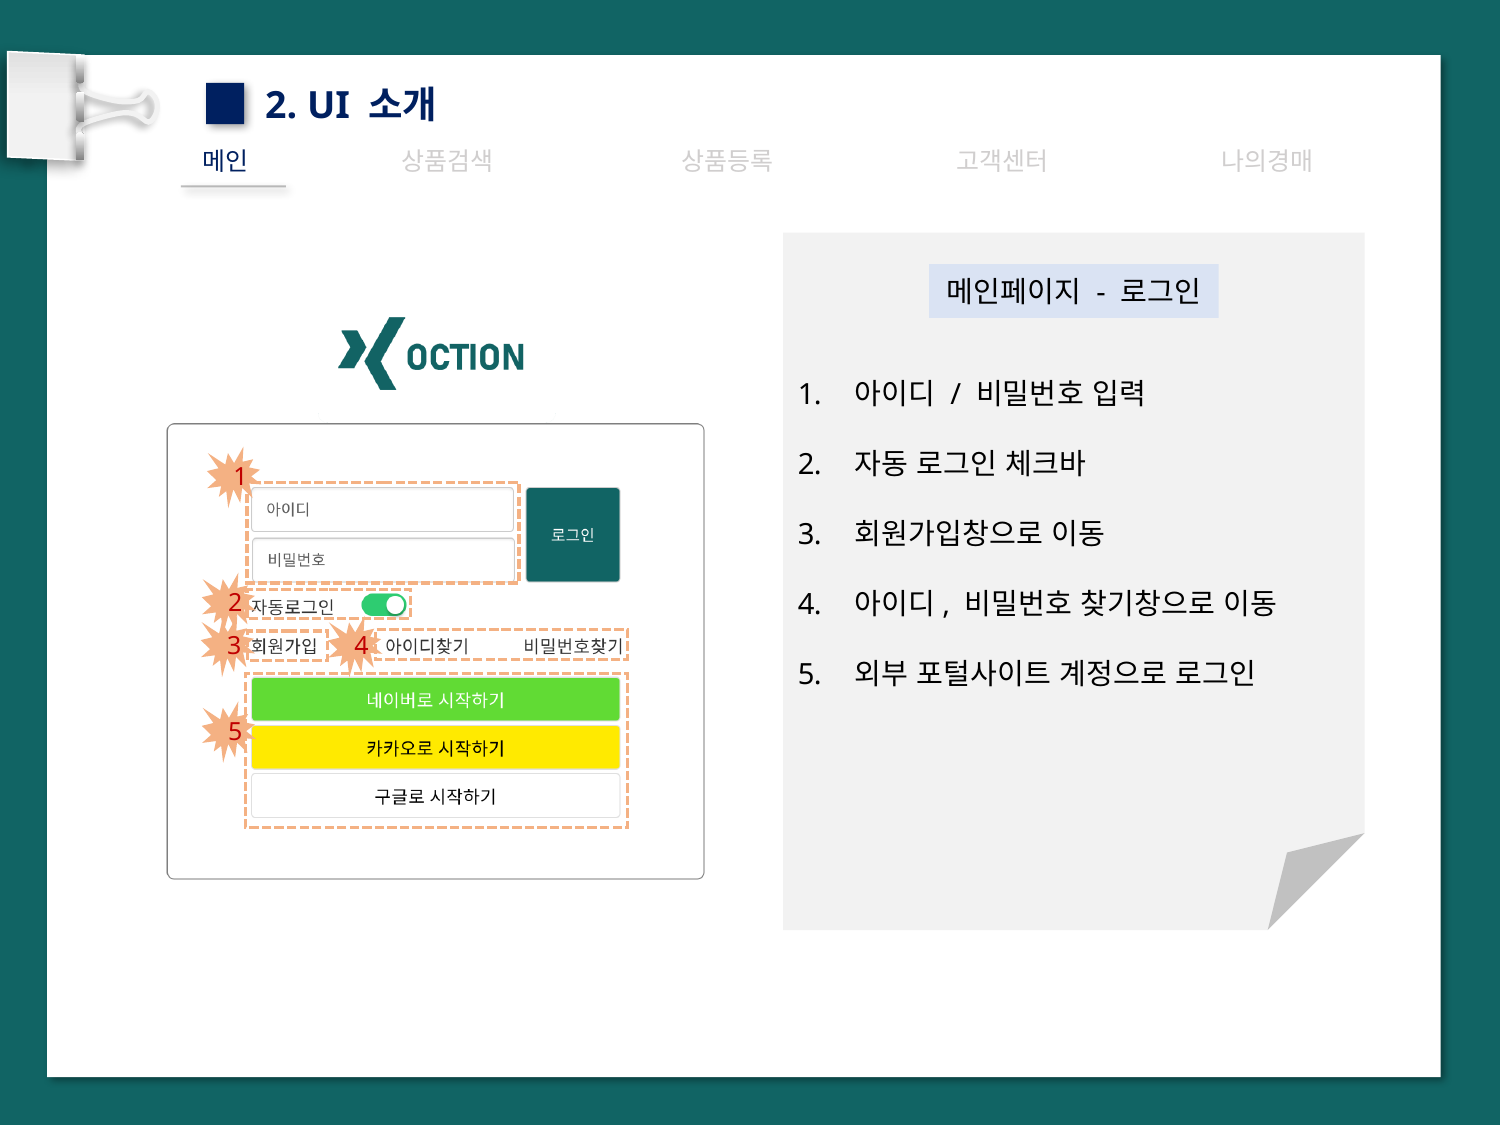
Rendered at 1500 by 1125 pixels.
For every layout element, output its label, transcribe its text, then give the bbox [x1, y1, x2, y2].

text_box 메인페이지 - 로그인 [928, 263, 1220, 319]
text_box [205, 82, 245, 125]
text_box 2. UI 소개 [249, 69, 640, 137]
picture [151, 311, 720, 899]
text_box 아이디 / 비밀번호 입력 자동 로그인 체크바 회원가입창으로 이동 아이디, 비밀번호 찾기창으로 이동 외부 포털사이트 계정으로 로그인 [782, 231, 1368, 932]
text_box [13, 37, 144, 196]
text_box 검색 키워드 입력 수 버튼을 통해 검색기능 지원 카테고리 별 아이콘 클릭 시 해당 카테고리에 해당하는 물품들을 최근 등록 순, 인기 순으로 나열하여 노출 [46, 54, 1442, 1078]
text_box 메인 상품검색 상품등록 고객센터 나의경매 [187, 138, 1366, 182]
